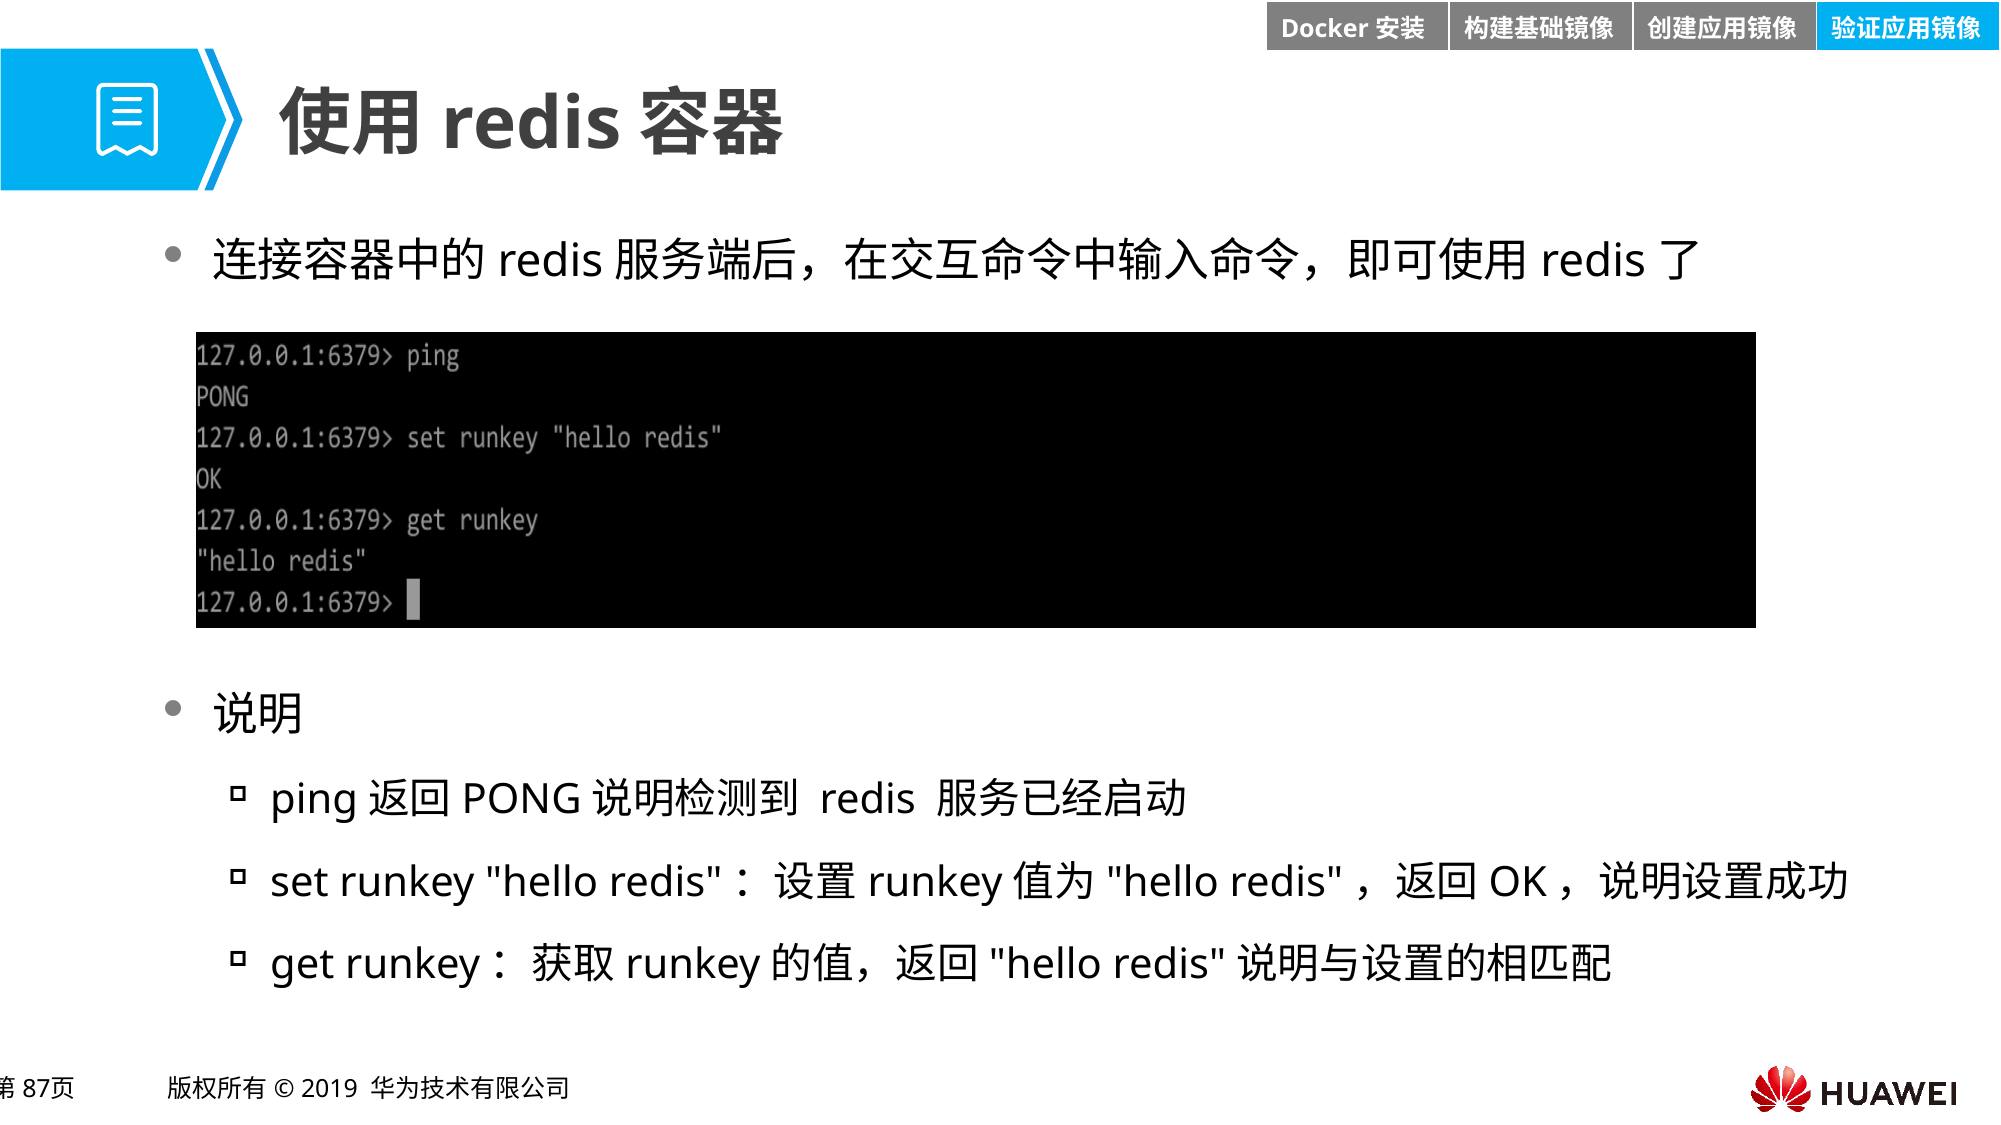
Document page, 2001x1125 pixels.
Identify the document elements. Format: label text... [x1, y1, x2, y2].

picture [196, 331, 1757, 628]
table_header 创建应用镜像 [1634, 2, 1816, 50]
list 连接容器中的redis服务端后，在交互命令中输入命令，即可使用redis了 说明 ping返回PONG说明检测到 redis 服务已经启动 set runkey "hello redis"：设置runkey值为"hello redis"，返回OK，说明设置成功 get runkey：获取runkey的值，返回"hello redis"说明与设置的相匹配 [149, 202, 1883, 1030]
table_header Docker安装 [1267, 2, 1448, 50]
picture [1751, 1066, 1956, 1112]
table_header 构建基础镜像 [1450, 2, 1632, 50]
title 使用redis容器 [261, 67, 1875, 173]
table_header 验证应用镜像 [1817, 2, 1999, 50]
